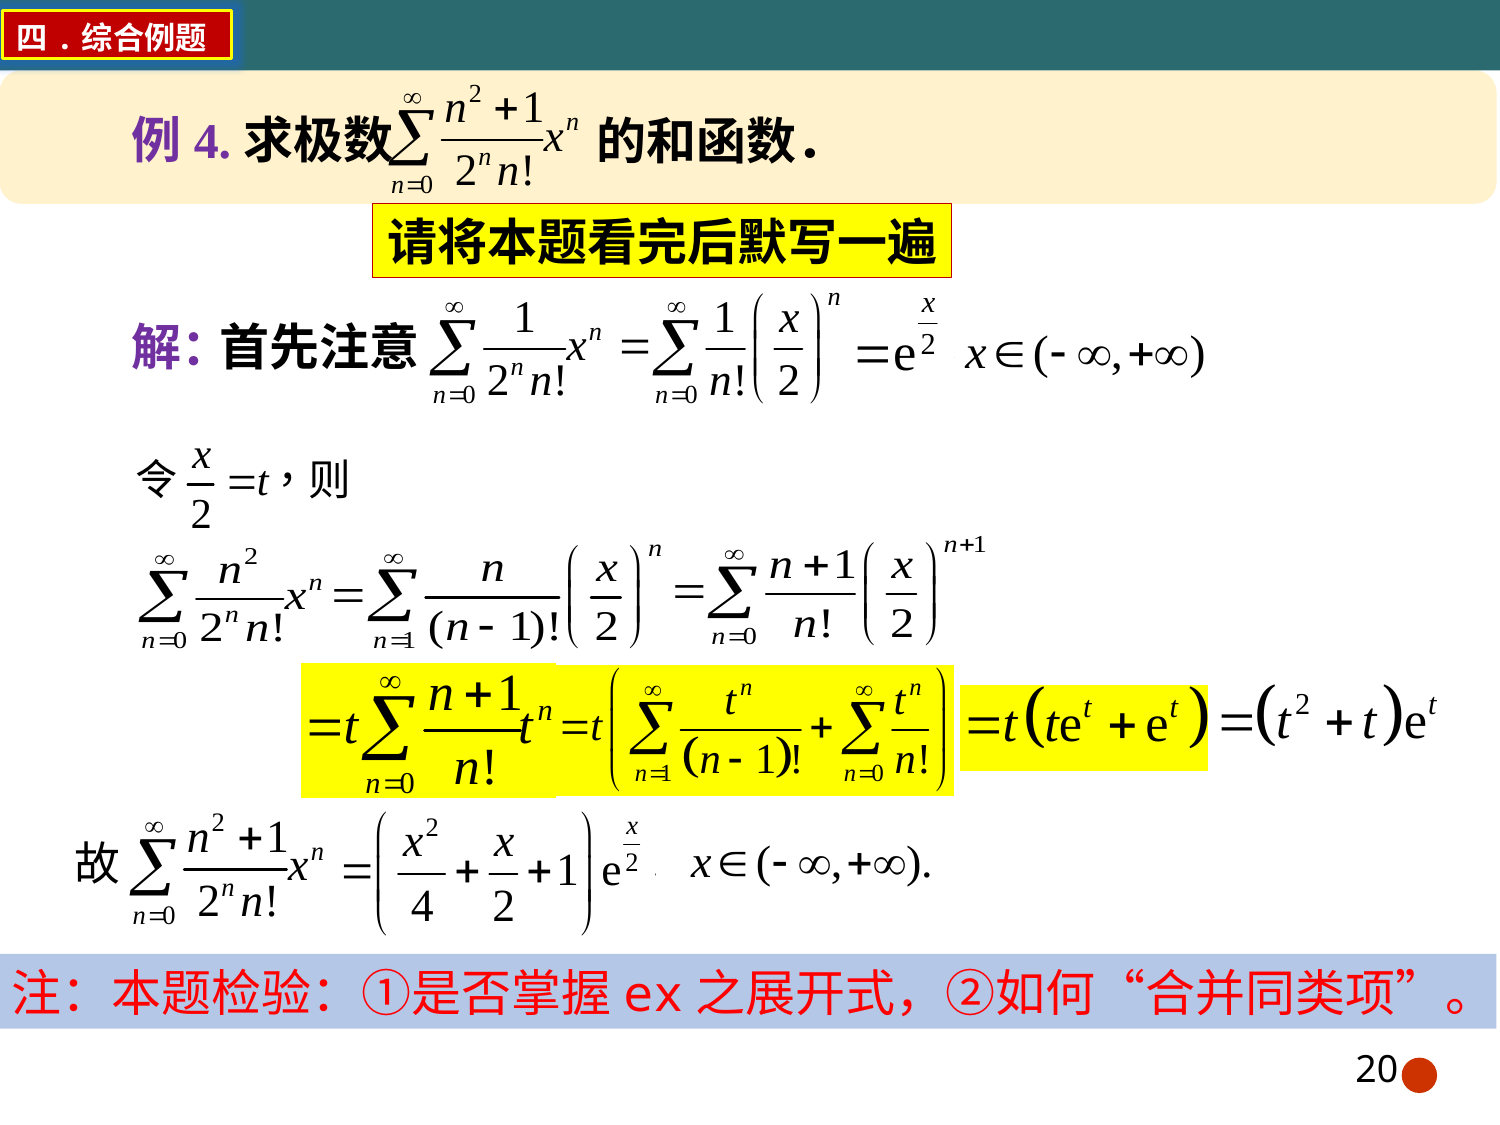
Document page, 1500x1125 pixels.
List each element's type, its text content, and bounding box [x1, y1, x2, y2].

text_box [326, 534, 667, 654]
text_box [301, 663, 556, 798]
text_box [72, 807, 328, 929]
text_box [0, 71, 1497, 204]
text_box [849, 284, 955, 379]
text_box 的和函数． [582, 102, 813, 165]
text_box [1401, 1057, 1438, 1094]
text_box 解： [117, 308, 204, 371]
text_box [133, 432, 352, 532]
text_box 注：本题检验：①是否掌握ex之展开式，②如何“合并同类项”。 [0, 953, 1497, 1029]
text_box 请将本题看完后默写一遍 [372, 203, 952, 278]
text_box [686, 842, 934, 893]
text_box [242, 0, 1500, 71]
text_box 例4.求极数 [117, 101, 337, 164]
slide_number 20 [1340, 1037, 1481, 1113]
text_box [427, 281, 845, 409]
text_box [667, 530, 988, 650]
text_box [122, 542, 326, 653]
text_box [556, 664, 954, 796]
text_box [336, 808, 656, 940]
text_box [960, 331, 1208, 385]
text_box 首先注意 [204, 308, 394, 371]
text_box 四.综合例题 [2, 10, 232, 59]
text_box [1213, 682, 1443, 769]
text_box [373, 78, 582, 198]
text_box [960, 684, 1208, 772]
